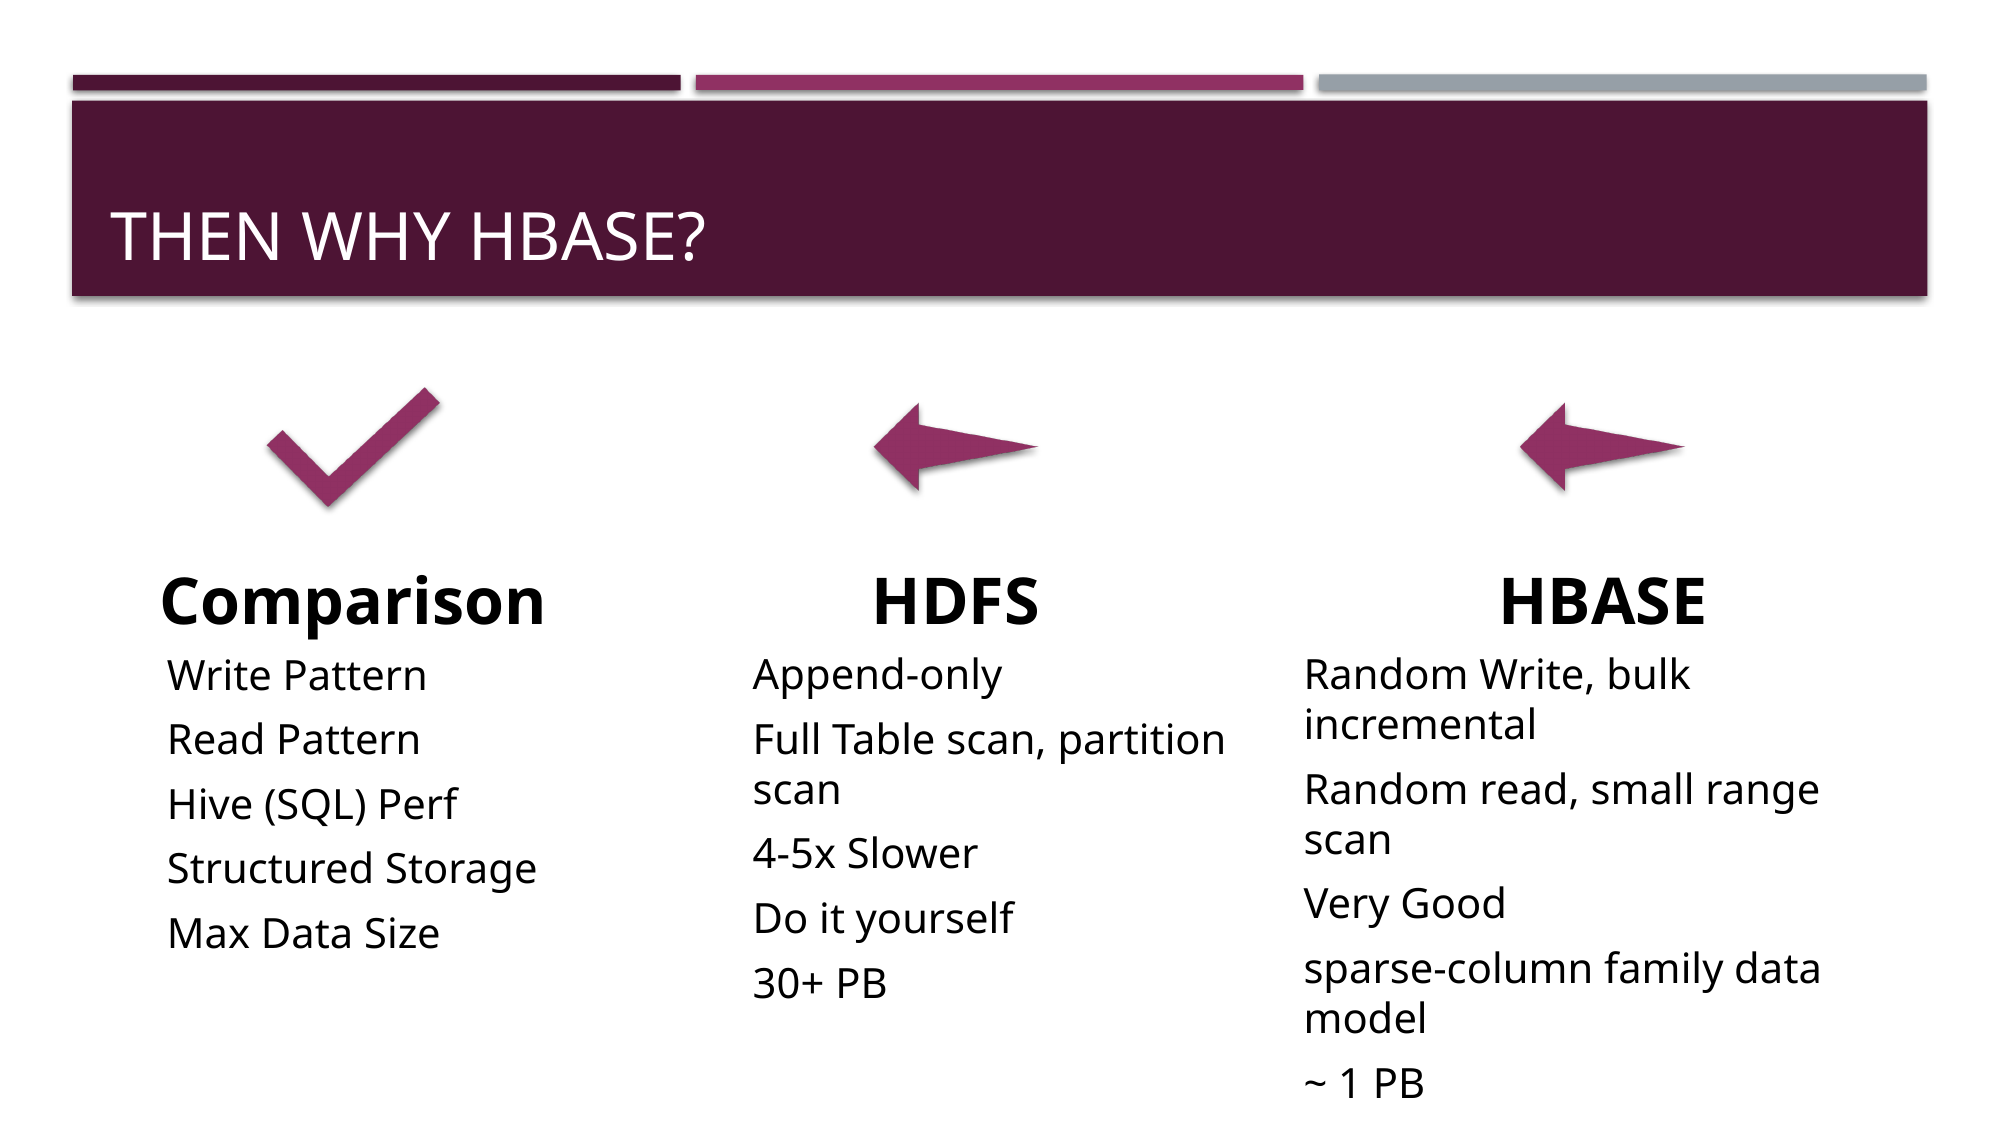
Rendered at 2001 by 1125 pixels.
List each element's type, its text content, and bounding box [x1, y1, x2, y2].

title Then Why HBASE? [95, 115, 1905, 282]
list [94, 357, 1906, 962]
